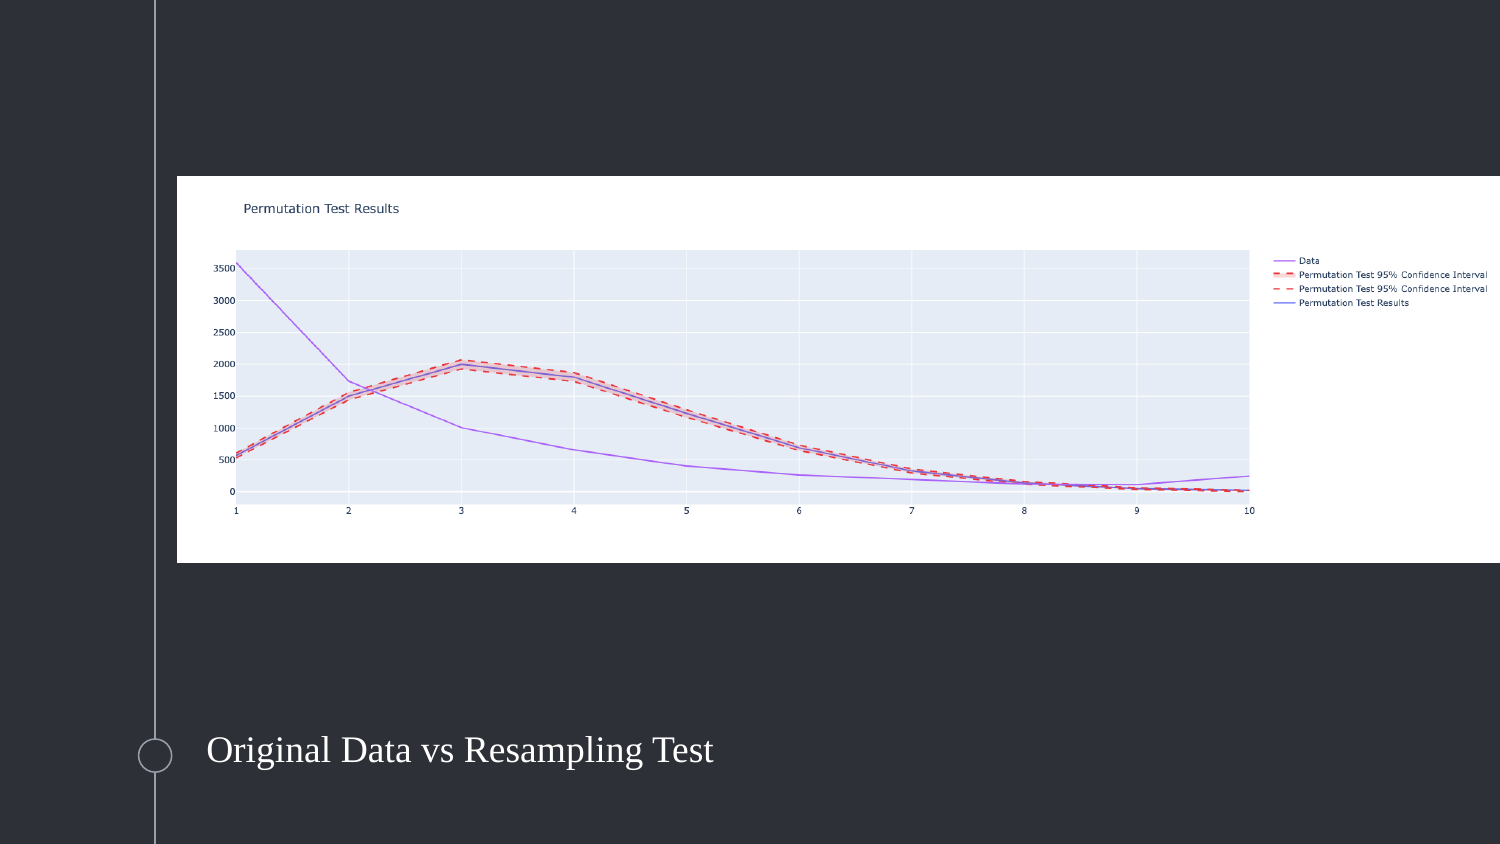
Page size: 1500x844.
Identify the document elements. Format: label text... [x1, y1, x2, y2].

list Original Data vs Resampling Test [191, 710, 1425, 782]
picture [177, 176, 1500, 563]
